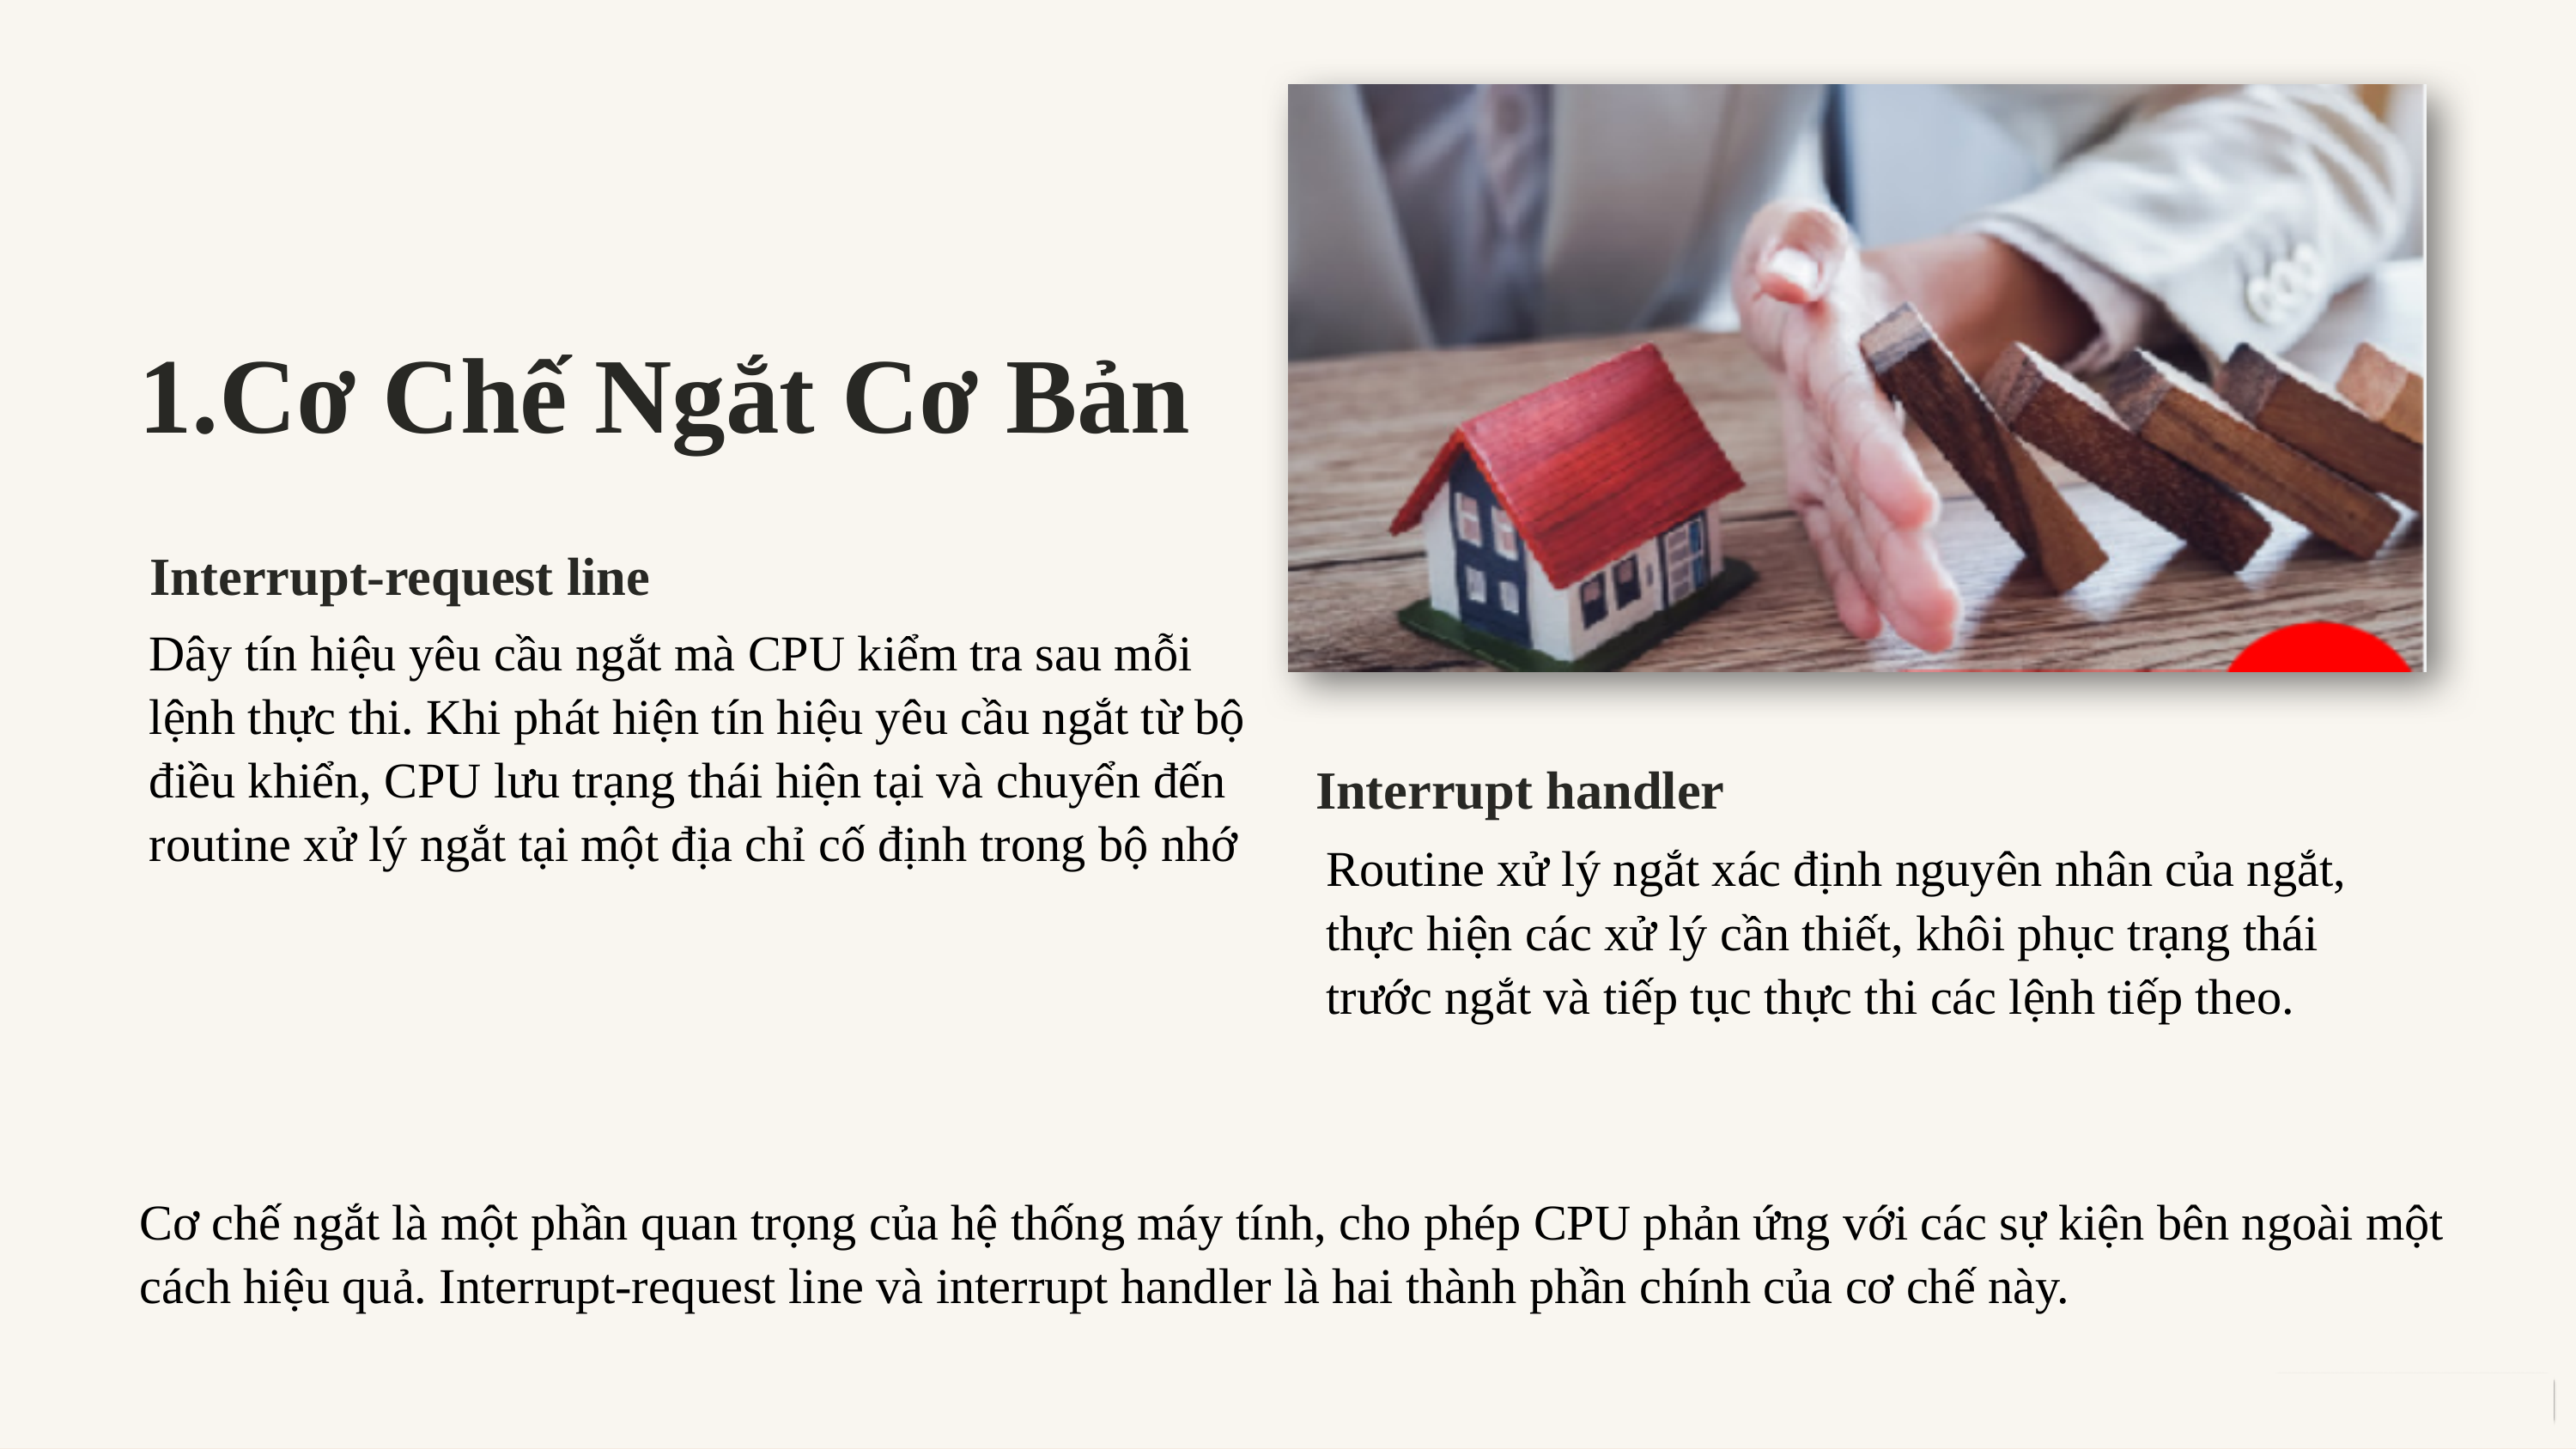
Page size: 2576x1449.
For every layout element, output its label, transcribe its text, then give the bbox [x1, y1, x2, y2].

text_box Interrupt-request line [149, 544, 650, 607]
picture [2210, 1363, 2564, 1440]
text_box Cơ chế ngắt là một phần quan trọng của hệ thống máy tính, cho phép CPU phản ứng với các sự kiện bên ngoài một cách hiệu quả. Interrupt-request line và interrupt handler là hai thành phần chính của cơ chế này. [139, 1185, 2492, 1378]
text_box Interrupt handler [1315, 758, 1815, 822]
text_box 1.Cơ Chế Ngắt Cơ Bản [138, 330, 1137, 456]
text_box Dây tín hiệu yêu cầu ngắt mà CPU kiểm tra sau mỗi lệnh thực thi. Khi phát hiện tín hiệu yêu cầu ngắt từ bộ điều khiển, CPU lưu trạng thái hiện tại và chuyển đến routine xử lý ngắt tại một địa chỉ cố định trong bộ nhớ [149, 616, 1249, 908]
text_box Routine xử lý ngắt xác định nguyên nhân của ngắt, thực hiện các xử lý cần thiết, khôi phục trạng thái trước ngắt và tiếp tục thực thi các lệnh tiếp theo. [1326, 833, 2427, 1025]
picture [1287, 84, 2427, 672]
